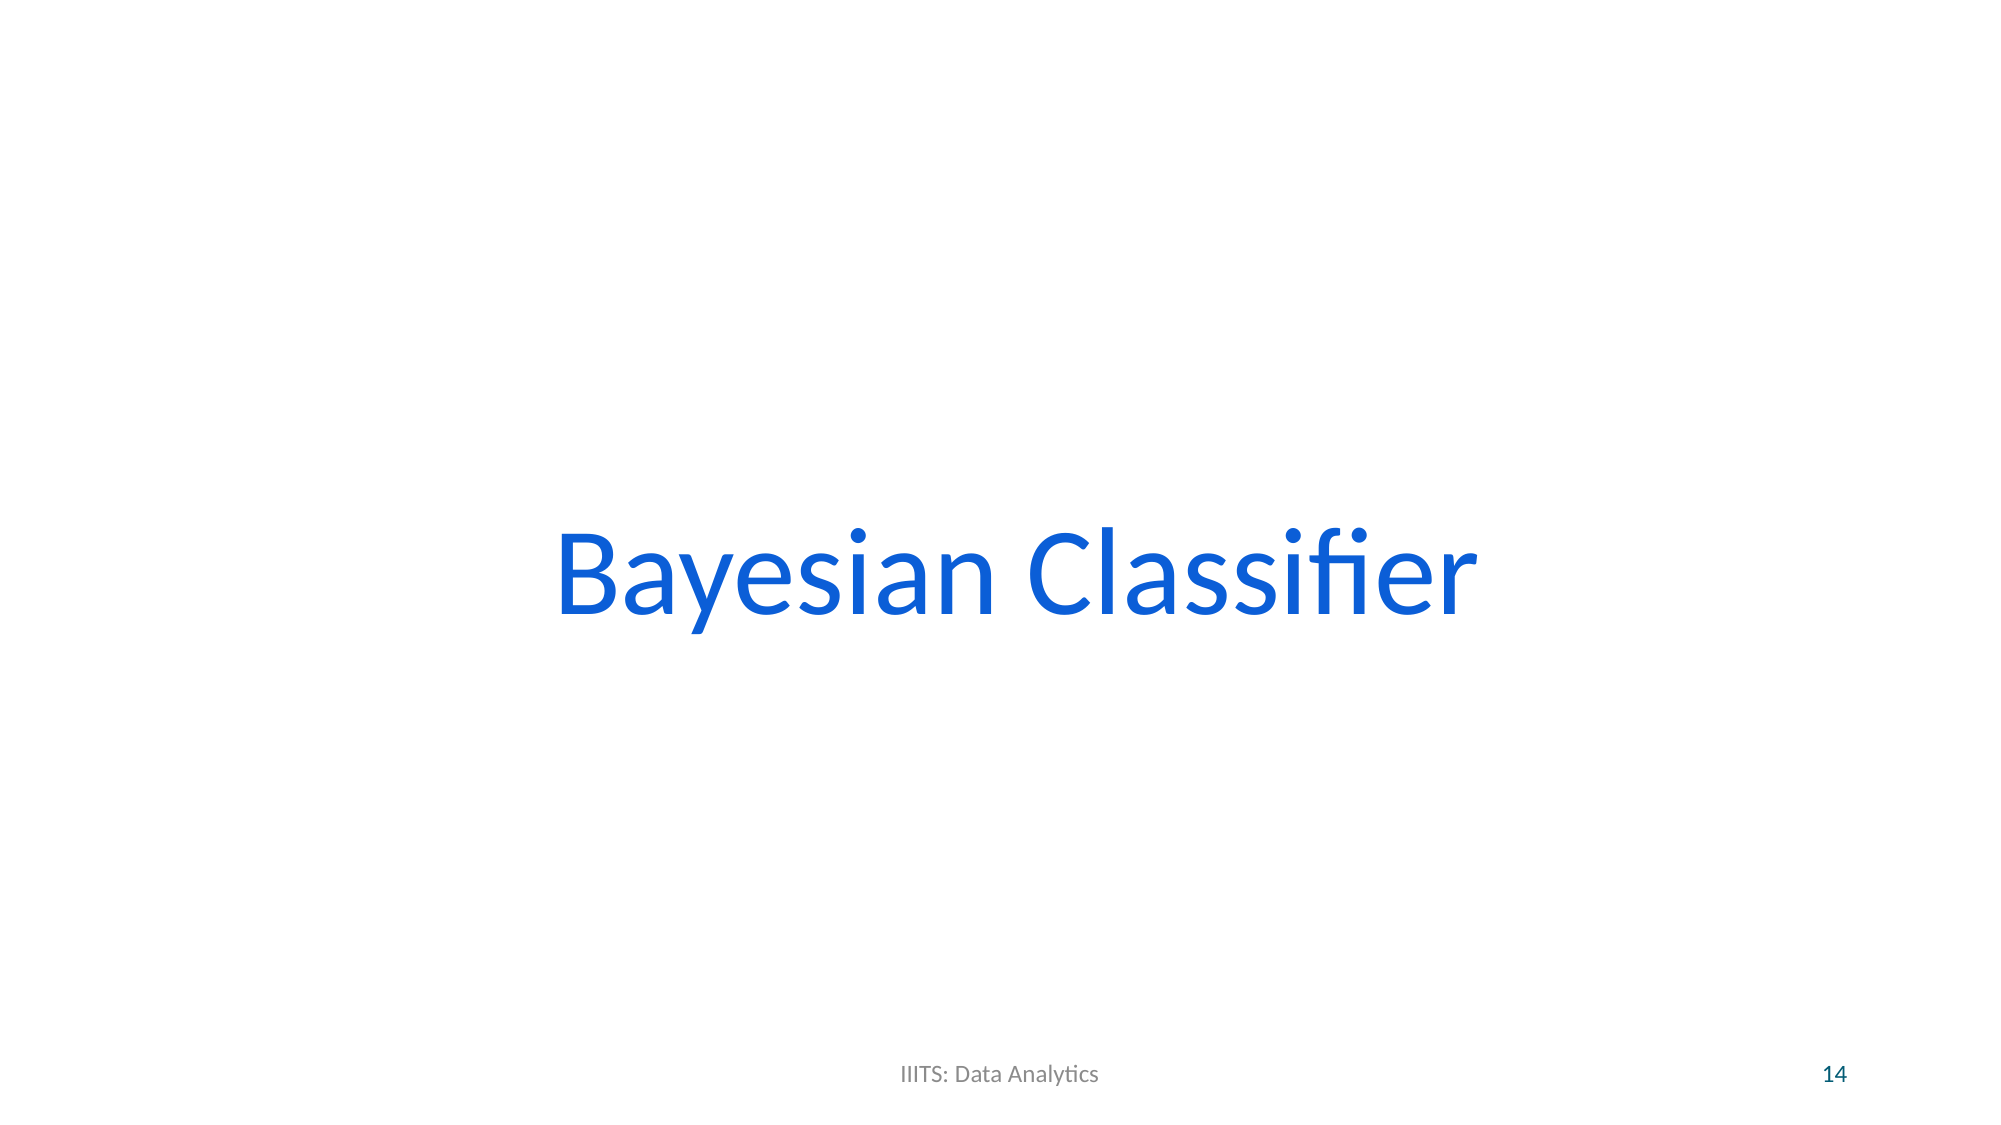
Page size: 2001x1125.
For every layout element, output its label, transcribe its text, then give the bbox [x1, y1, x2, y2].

footer IIITS: Data Analytics [662, 1042, 1338, 1103]
list Bayesian Classifier [326, 498, 1709, 624]
slide_number 14 [1412, 1042, 1863, 1103]
